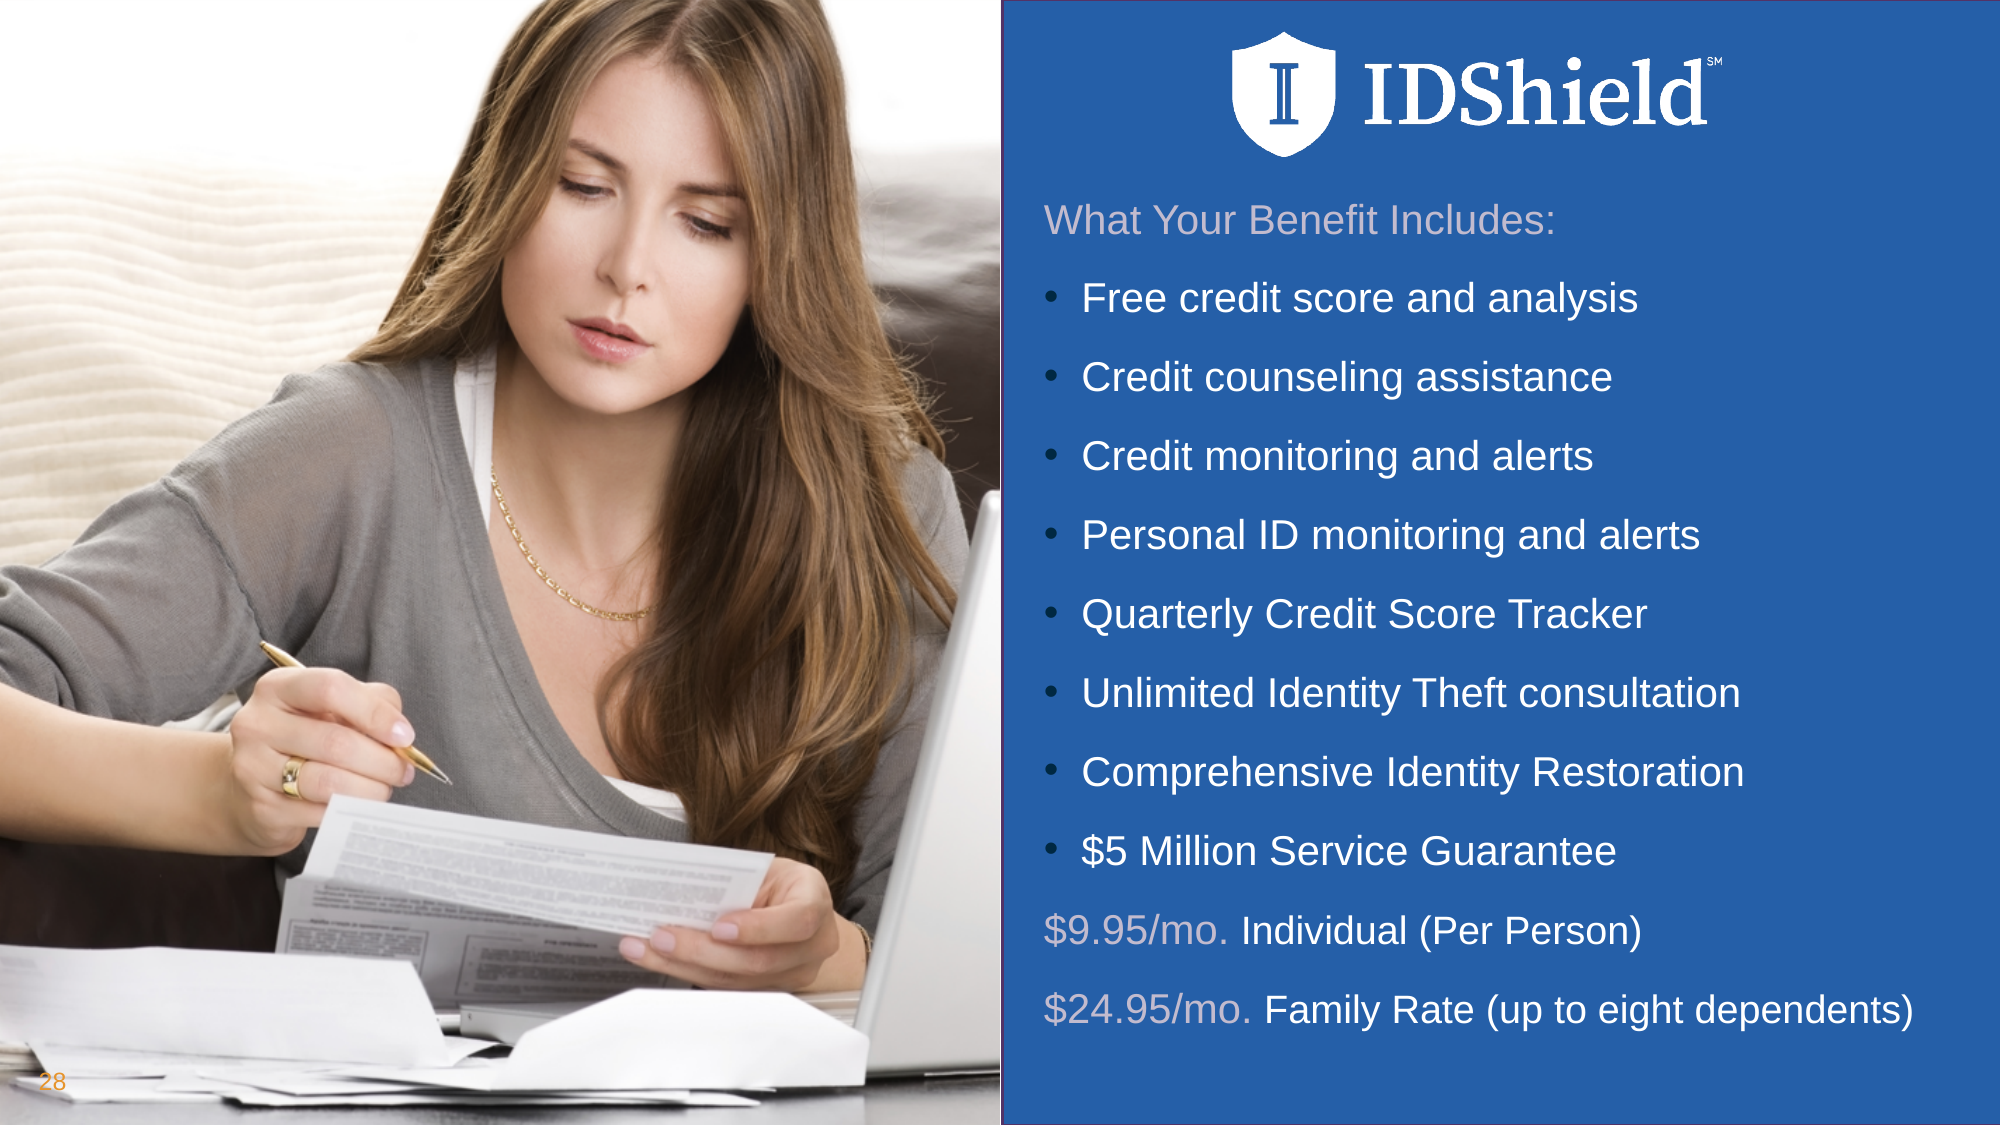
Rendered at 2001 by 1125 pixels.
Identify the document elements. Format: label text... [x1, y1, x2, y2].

text_box [1001, 0, 2000, 1125]
picture [0, 0, 1001, 1125]
text_box What Your Benefit Includes: Free credit score and analysis Credit counseling assistance Credit monitoring and alerts Personal ID monitoring and alerts Quarterly Credit Score Tracker Unlimited Identity Theft consultation Comprehensive Identity Restoration $5 Million Service Guarantee $9.95/mo. Individual (Per Person) $24.95/mo. Family Rate (up to eight dependents) [1043, 180, 2000, 834]
picture [1232, 31, 1722, 157]
